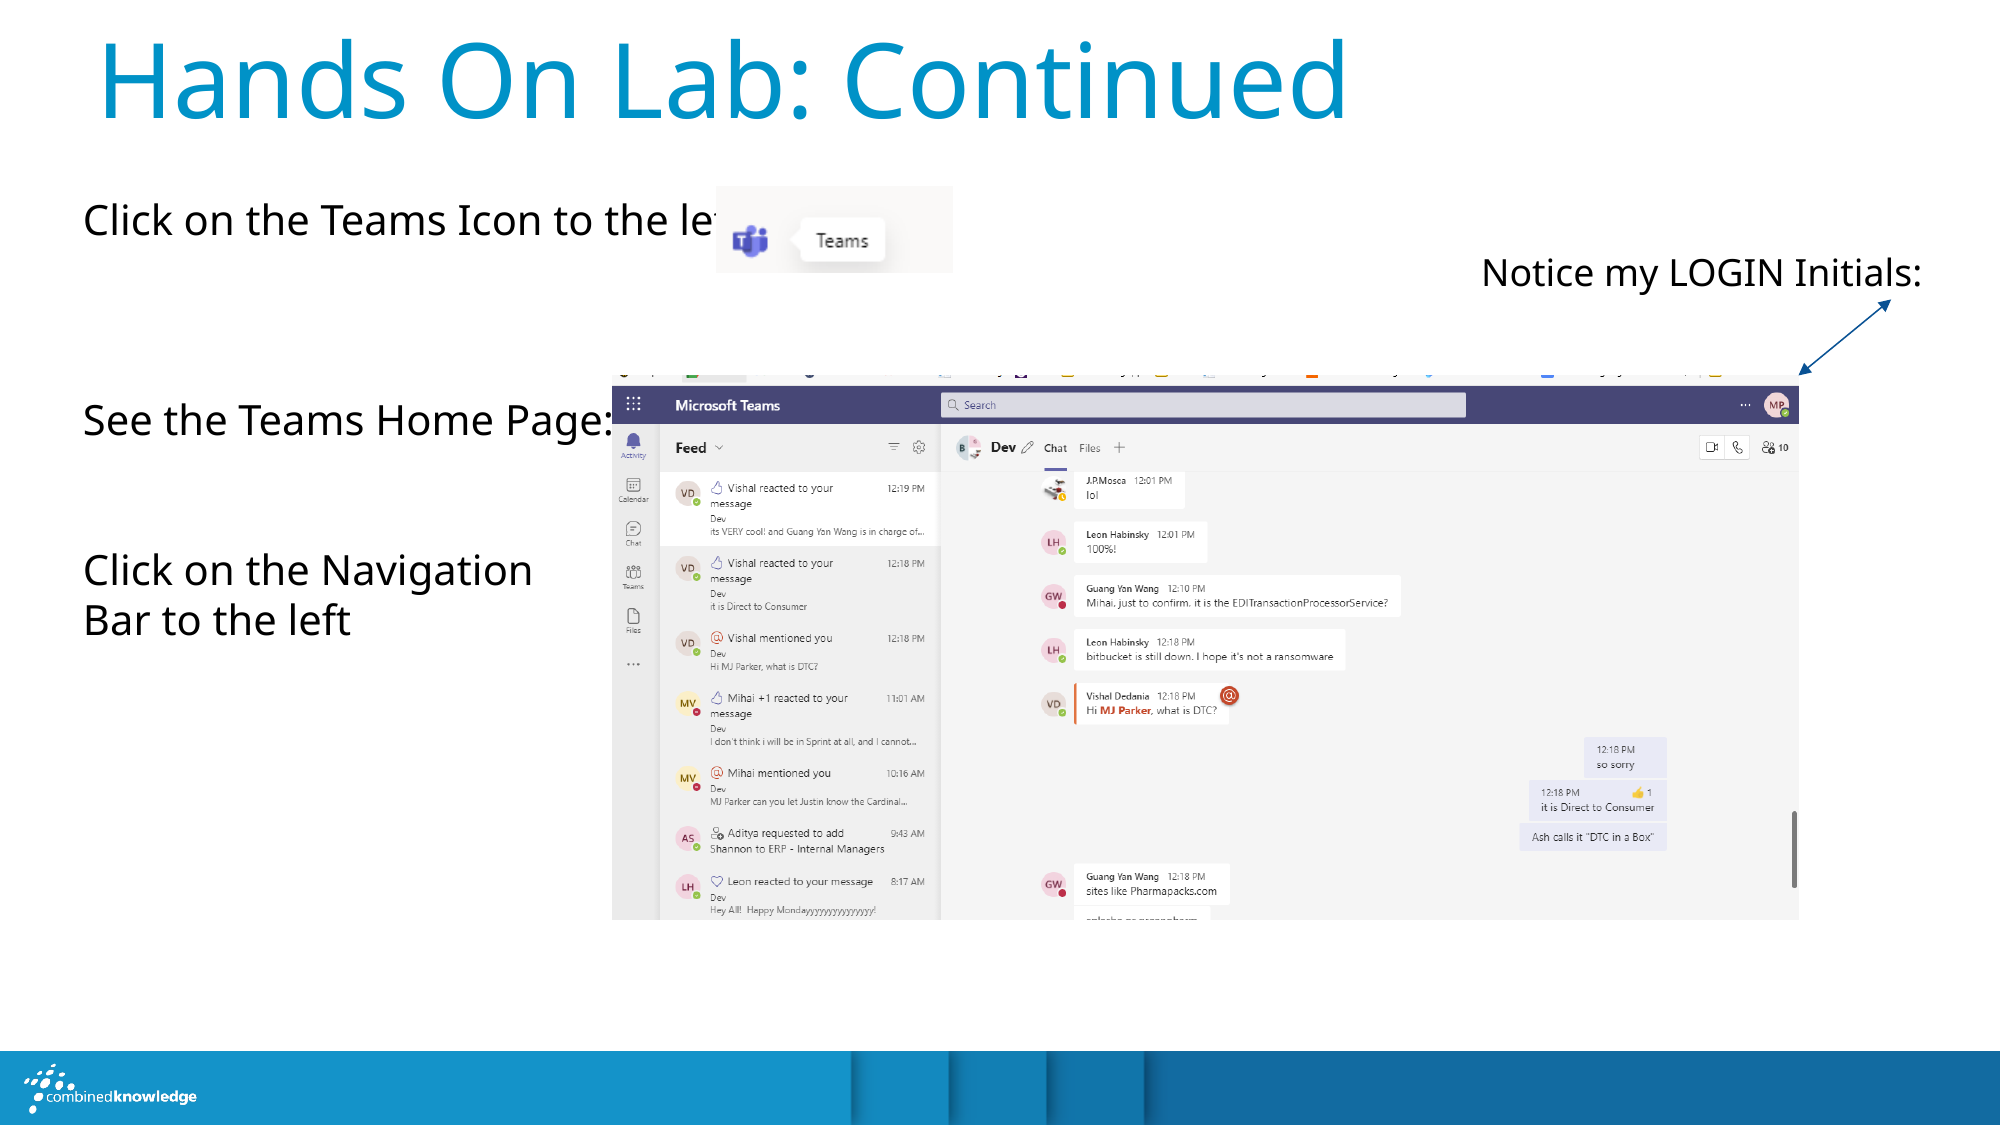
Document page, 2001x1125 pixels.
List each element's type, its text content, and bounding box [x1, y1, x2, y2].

text_box Hands On Lab: Continued [81, 21, 1936, 129]
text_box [1798, 299, 1892, 376]
picture [0, 1051, 2000, 1125]
picture [716, 186, 954, 273]
text_box Click on the Teams Icon to the left See the Teams Home Page: Click on the Navigation Bar to the left [68, 186, 1892, 867]
text_box Notice my LOGIN Initials: [1466, 241, 1938, 302]
picture [611, 375, 1799, 920]
